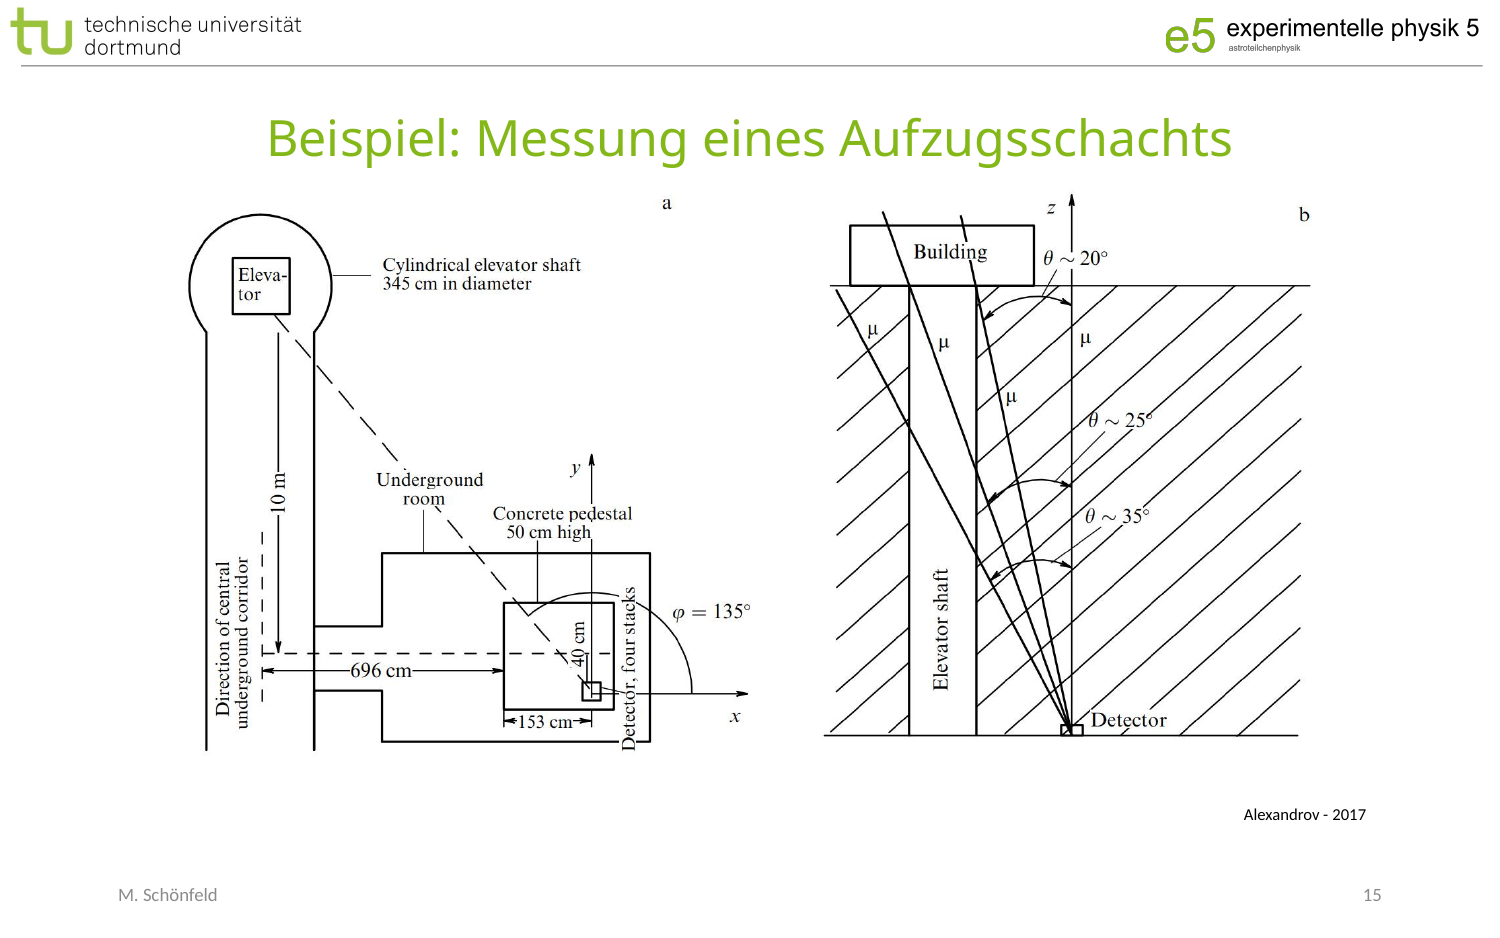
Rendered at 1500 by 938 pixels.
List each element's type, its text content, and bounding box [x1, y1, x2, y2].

slide_number M. Schönfeld [103, 868, 441, 919]
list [130, 176, 1370, 762]
picture [1166, 18, 1484, 53]
text_box Alexandrov - 2017 [1229, 796, 1382, 831]
title Beispiel: Messung eines Aufzugsschachts [103, 77, 1397, 175]
picture [0, 0, 327, 80]
slide_number 15 [1059, 868, 1397, 919]
